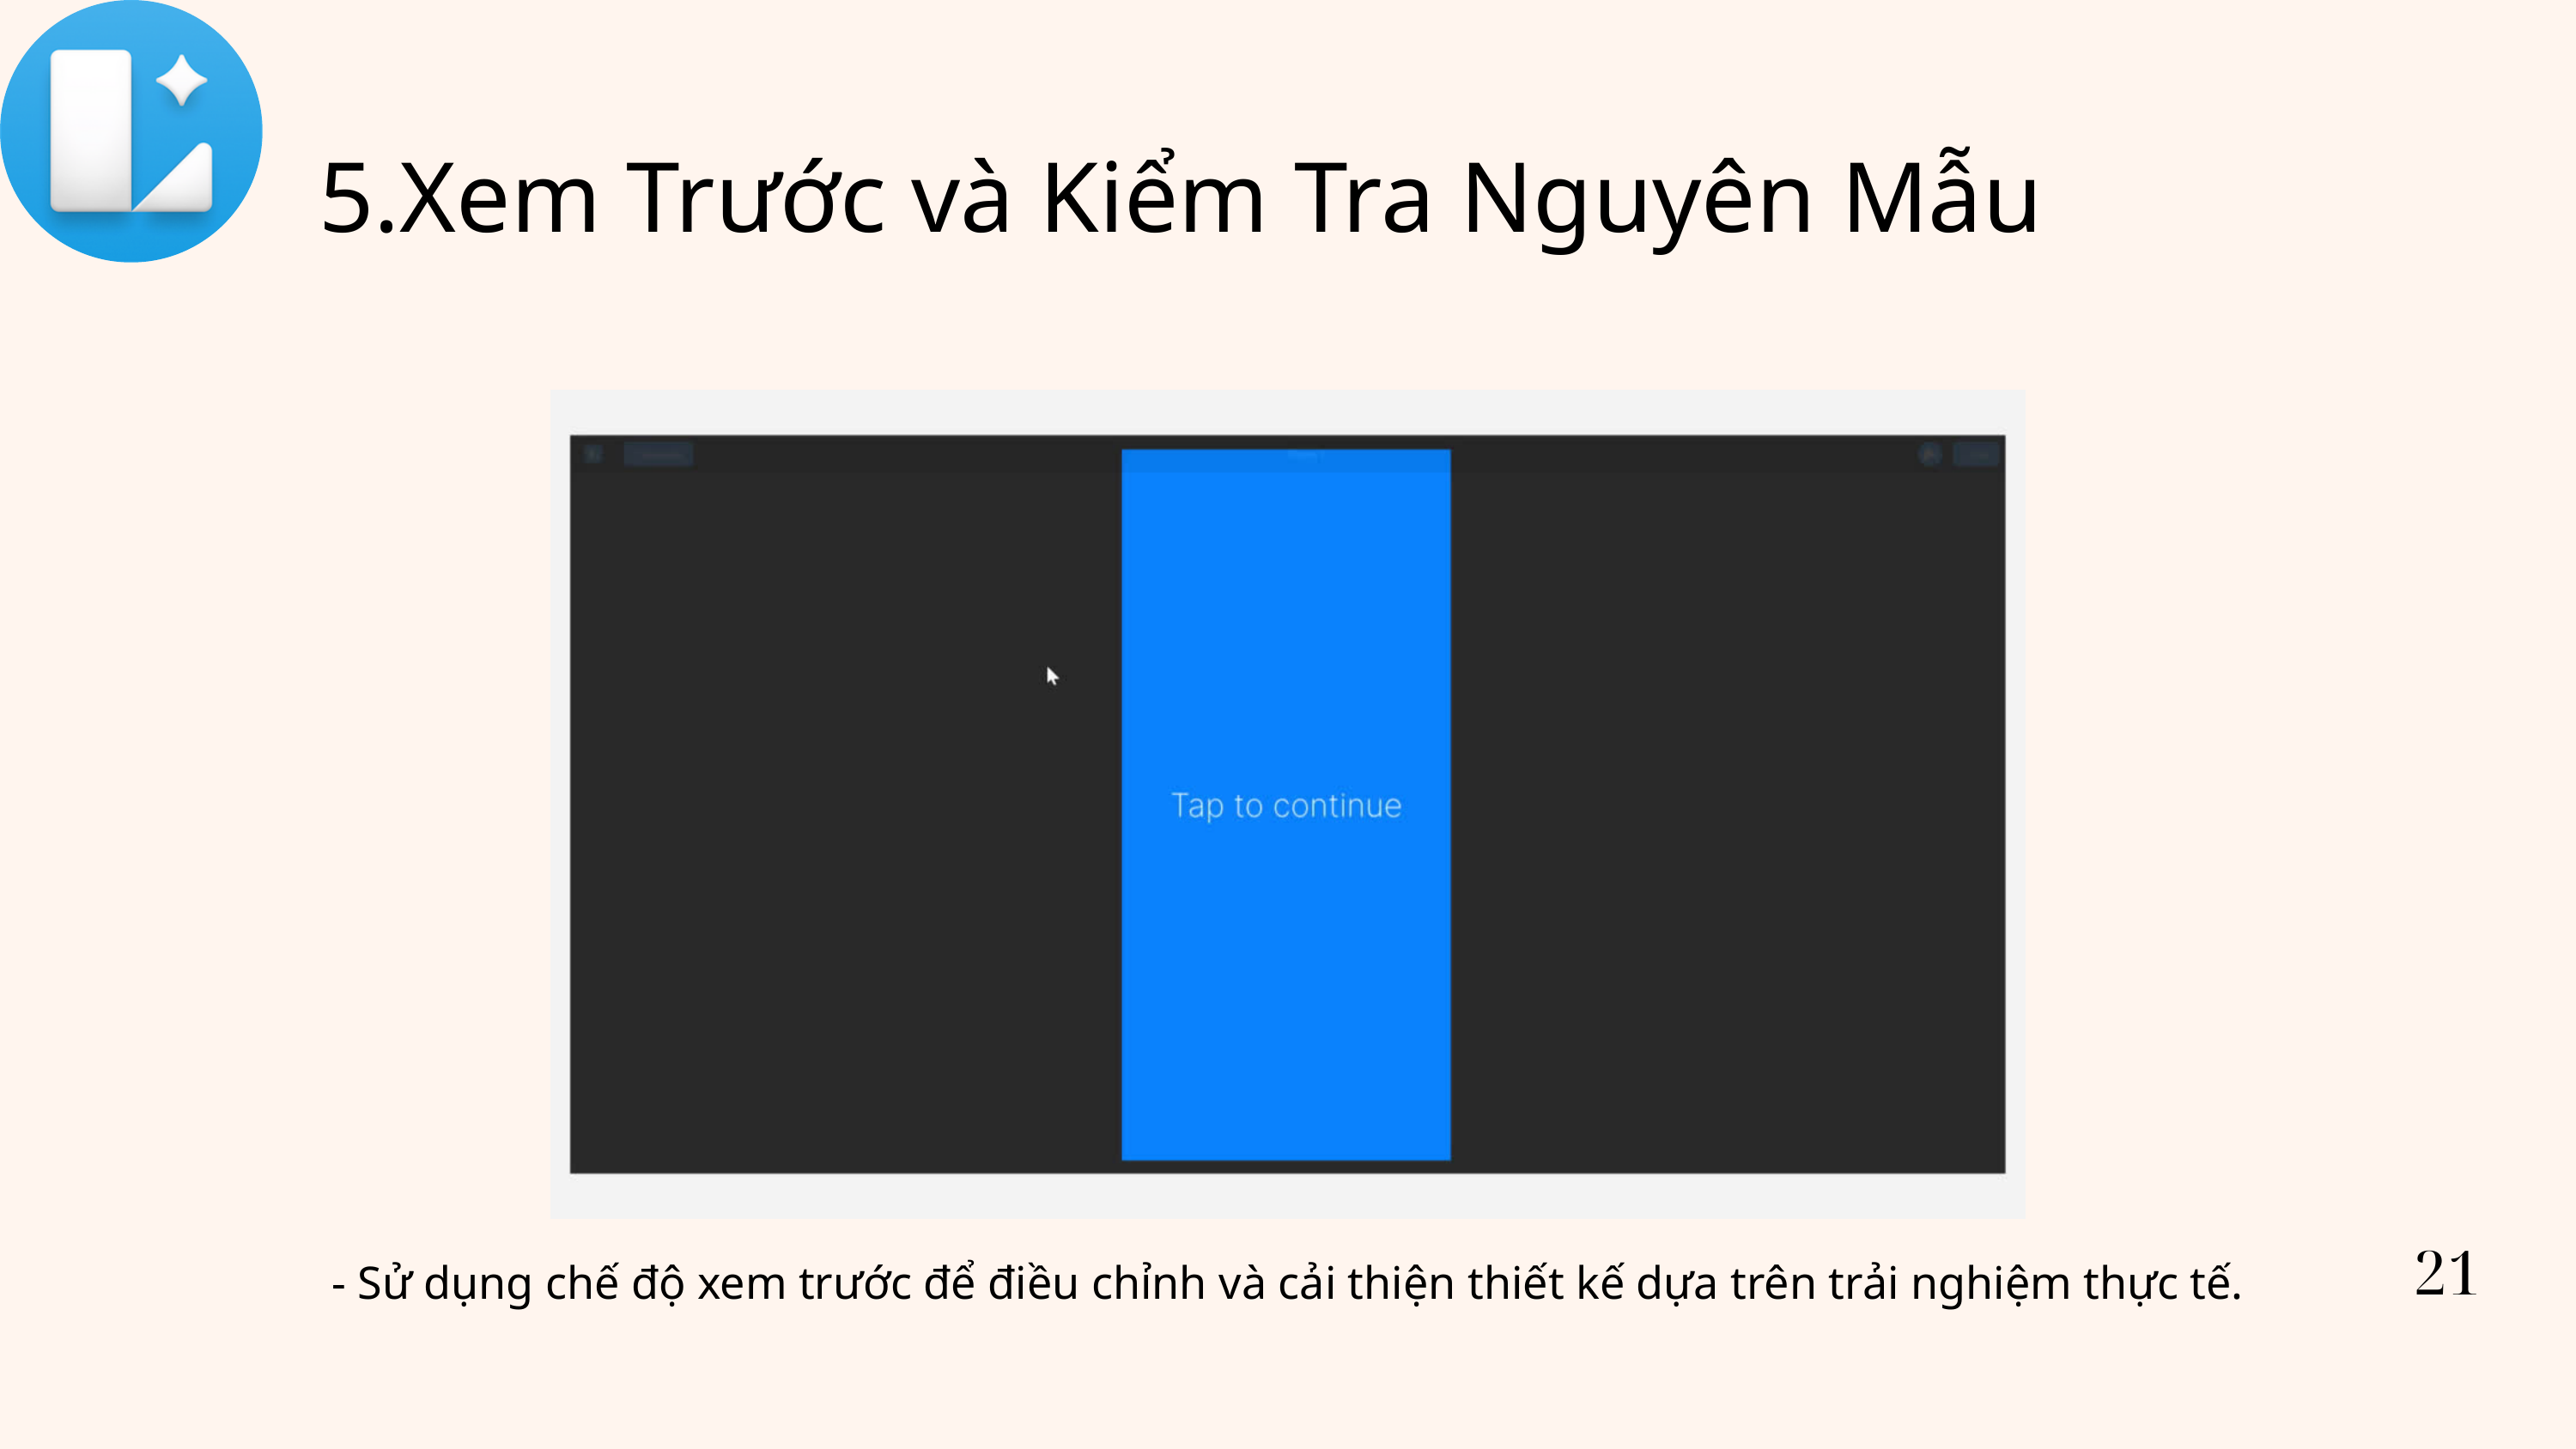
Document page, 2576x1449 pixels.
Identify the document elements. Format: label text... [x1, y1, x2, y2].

text_box 21 [2414, 1222, 2482, 1307]
text_box - Sử dụng chế độ xem trước để điều chỉnh và cải thiện thiết kế dựa trên trải nghiệm thực tế. [228, 1245, 2348, 1308]
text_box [550, 389, 2026, 1221]
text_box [0, 0, 263, 263]
text_box 5.Xem Trước và Kiểm Tra Nguyên Mẫu [319, 116, 2262, 523]
